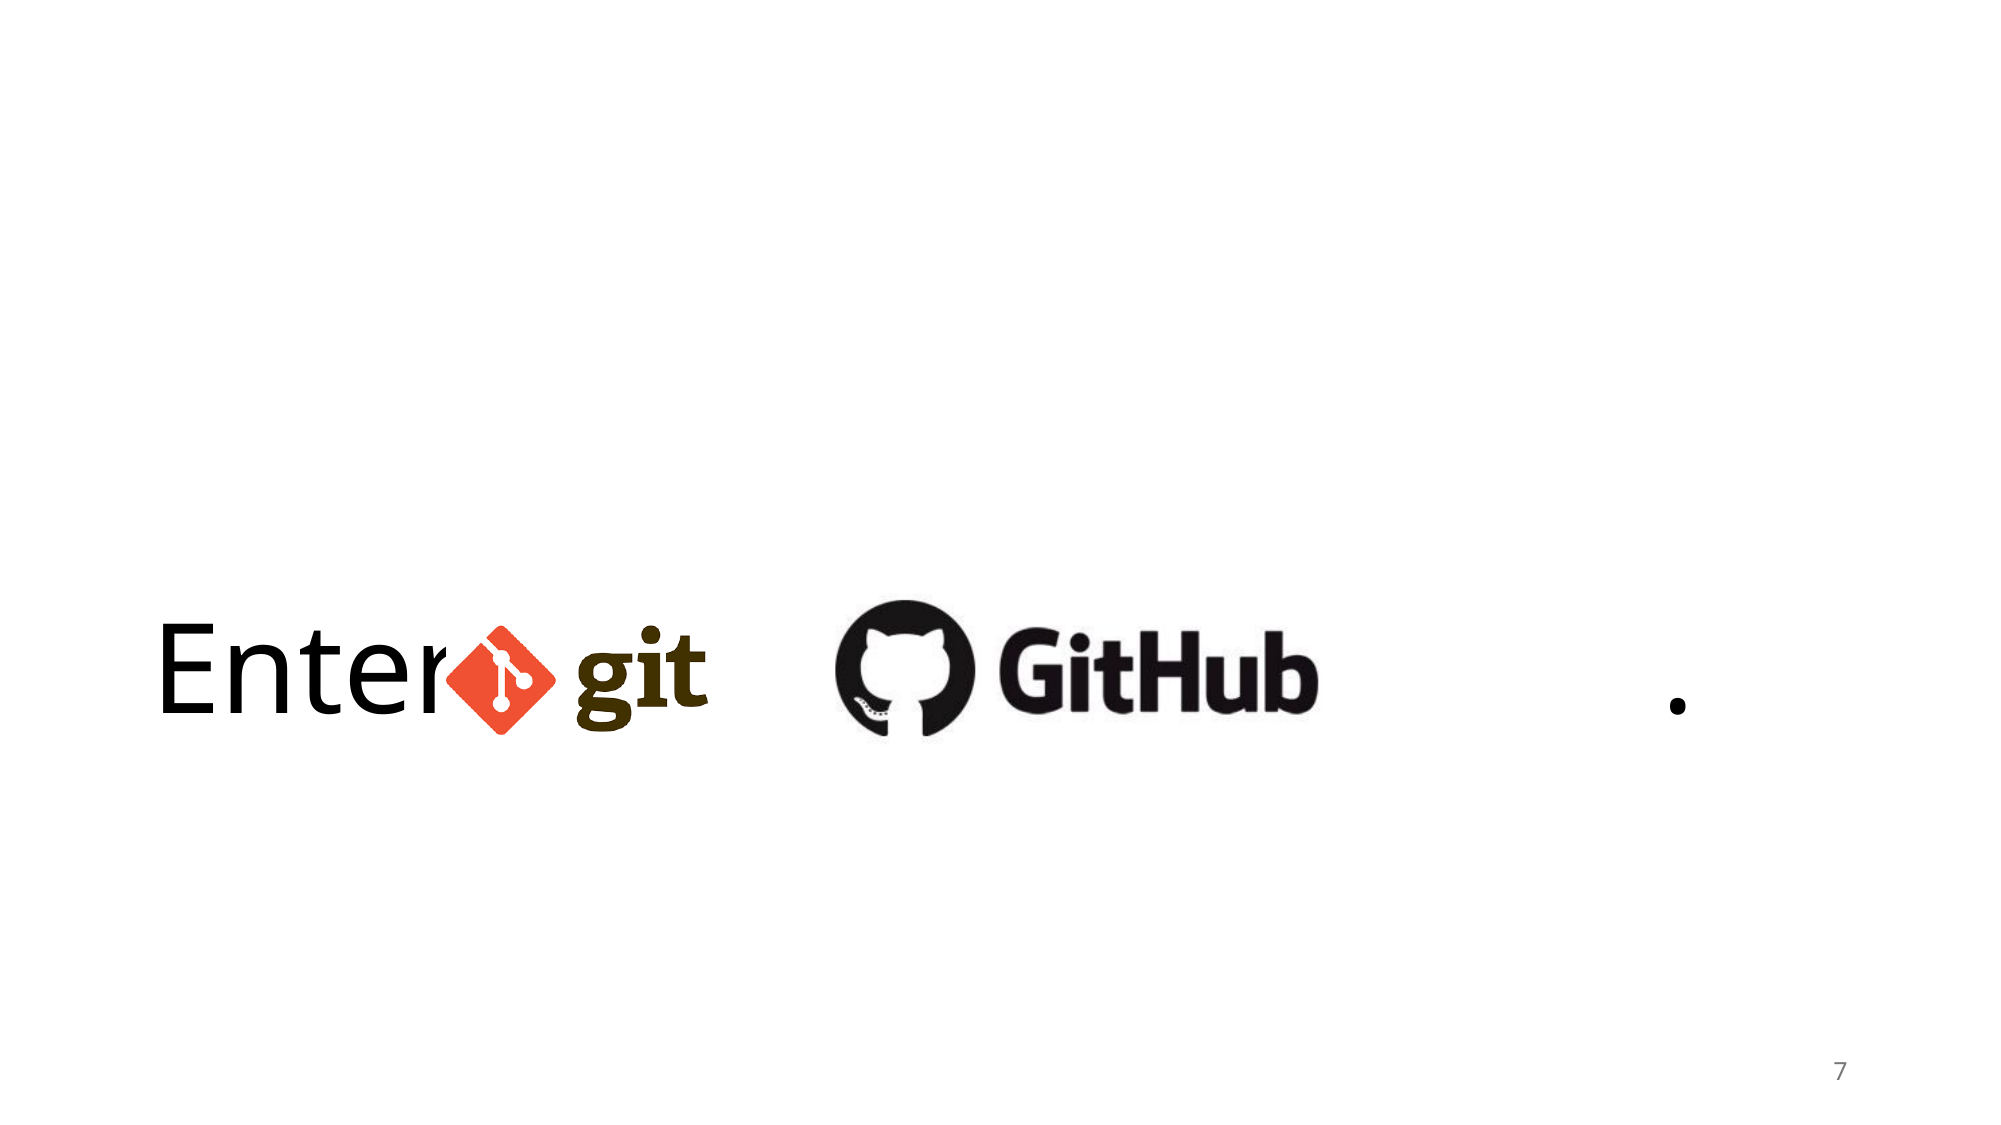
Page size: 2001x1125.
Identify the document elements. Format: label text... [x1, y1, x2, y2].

title Enter & . [136, 280, 1862, 749]
slide_number 7 [1412, 1042, 1863, 1103]
picture [445, 625, 708, 736]
picture [831, 590, 1323, 749]
